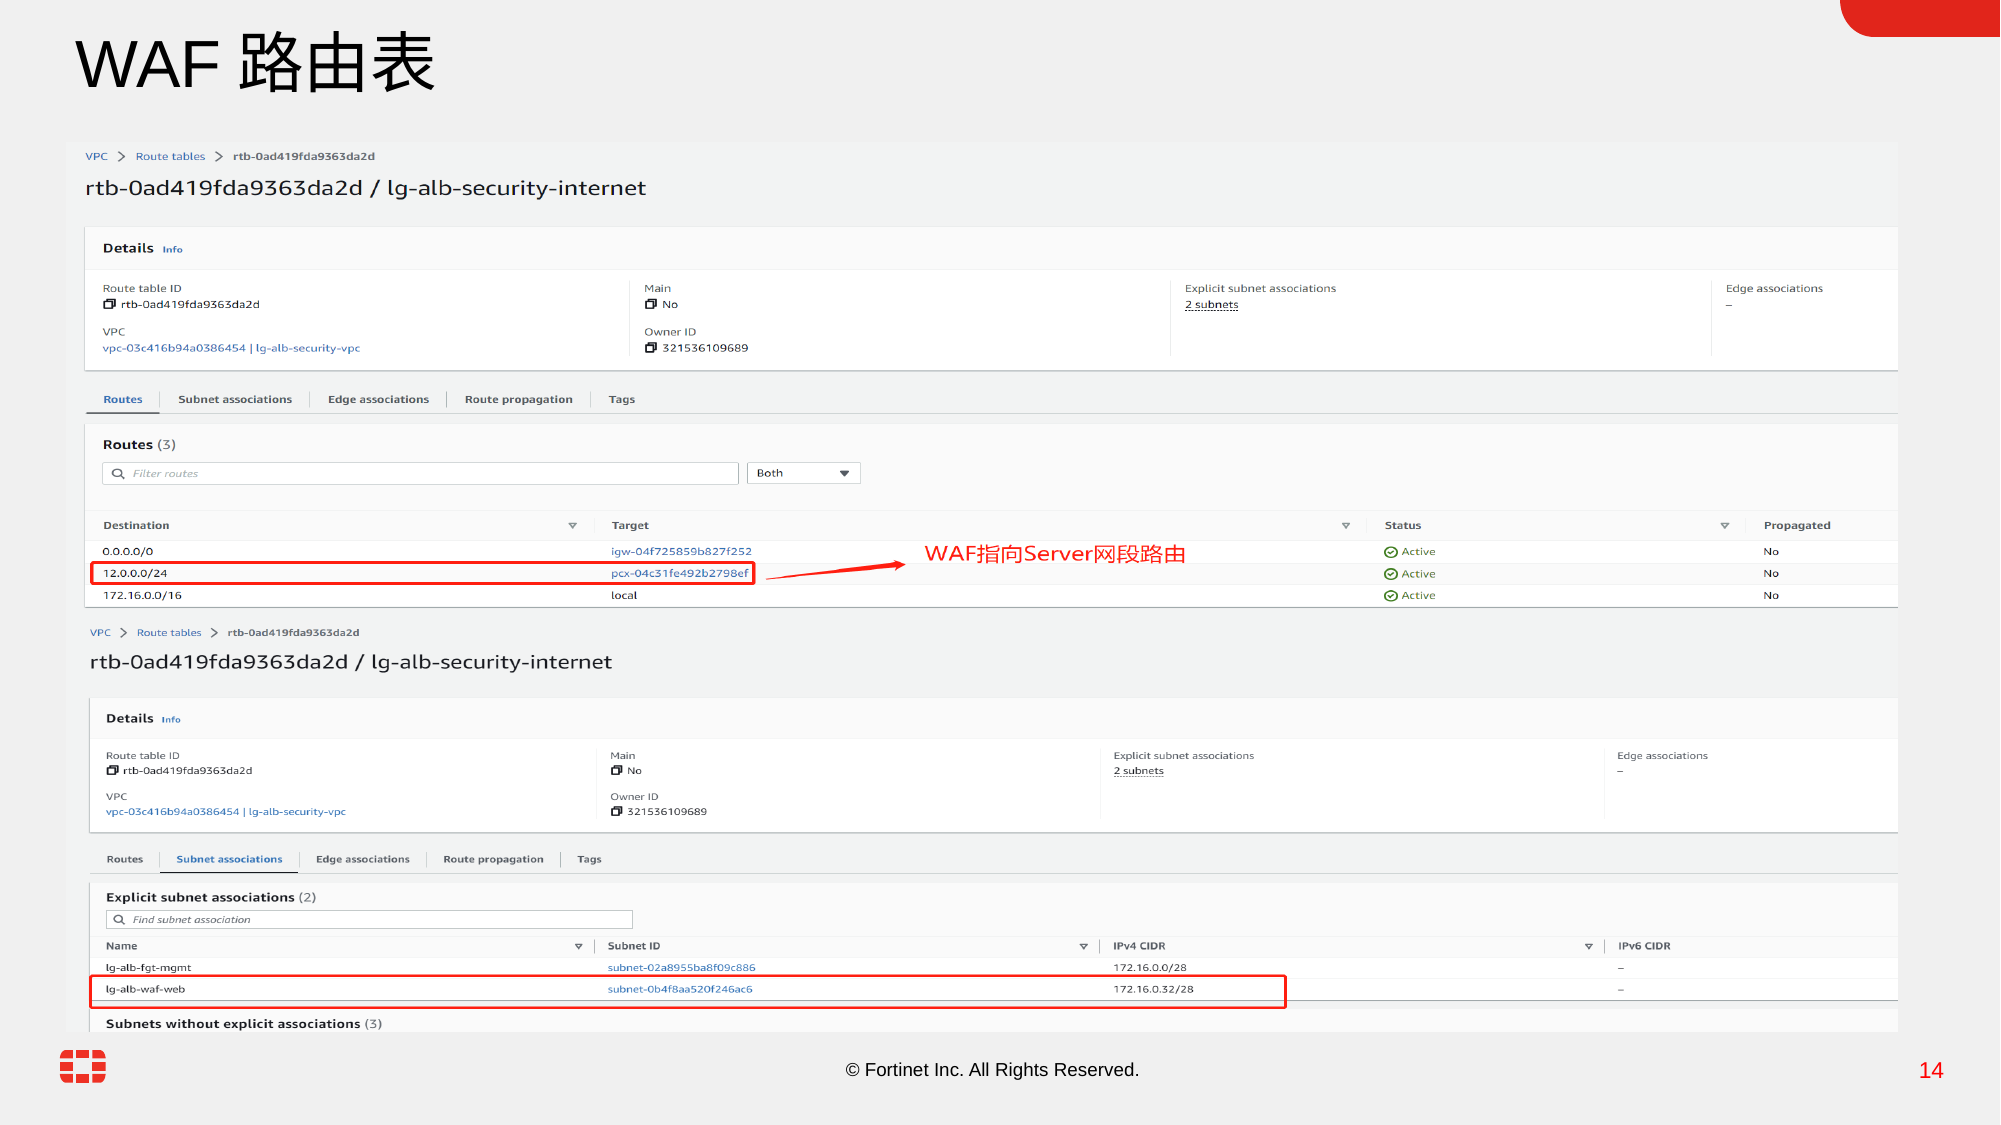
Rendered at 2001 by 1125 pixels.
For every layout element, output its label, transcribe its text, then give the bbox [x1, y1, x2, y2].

picture [66, 142, 1898, 1032]
text_box WAF路由表 [60, 22, 453, 110]
